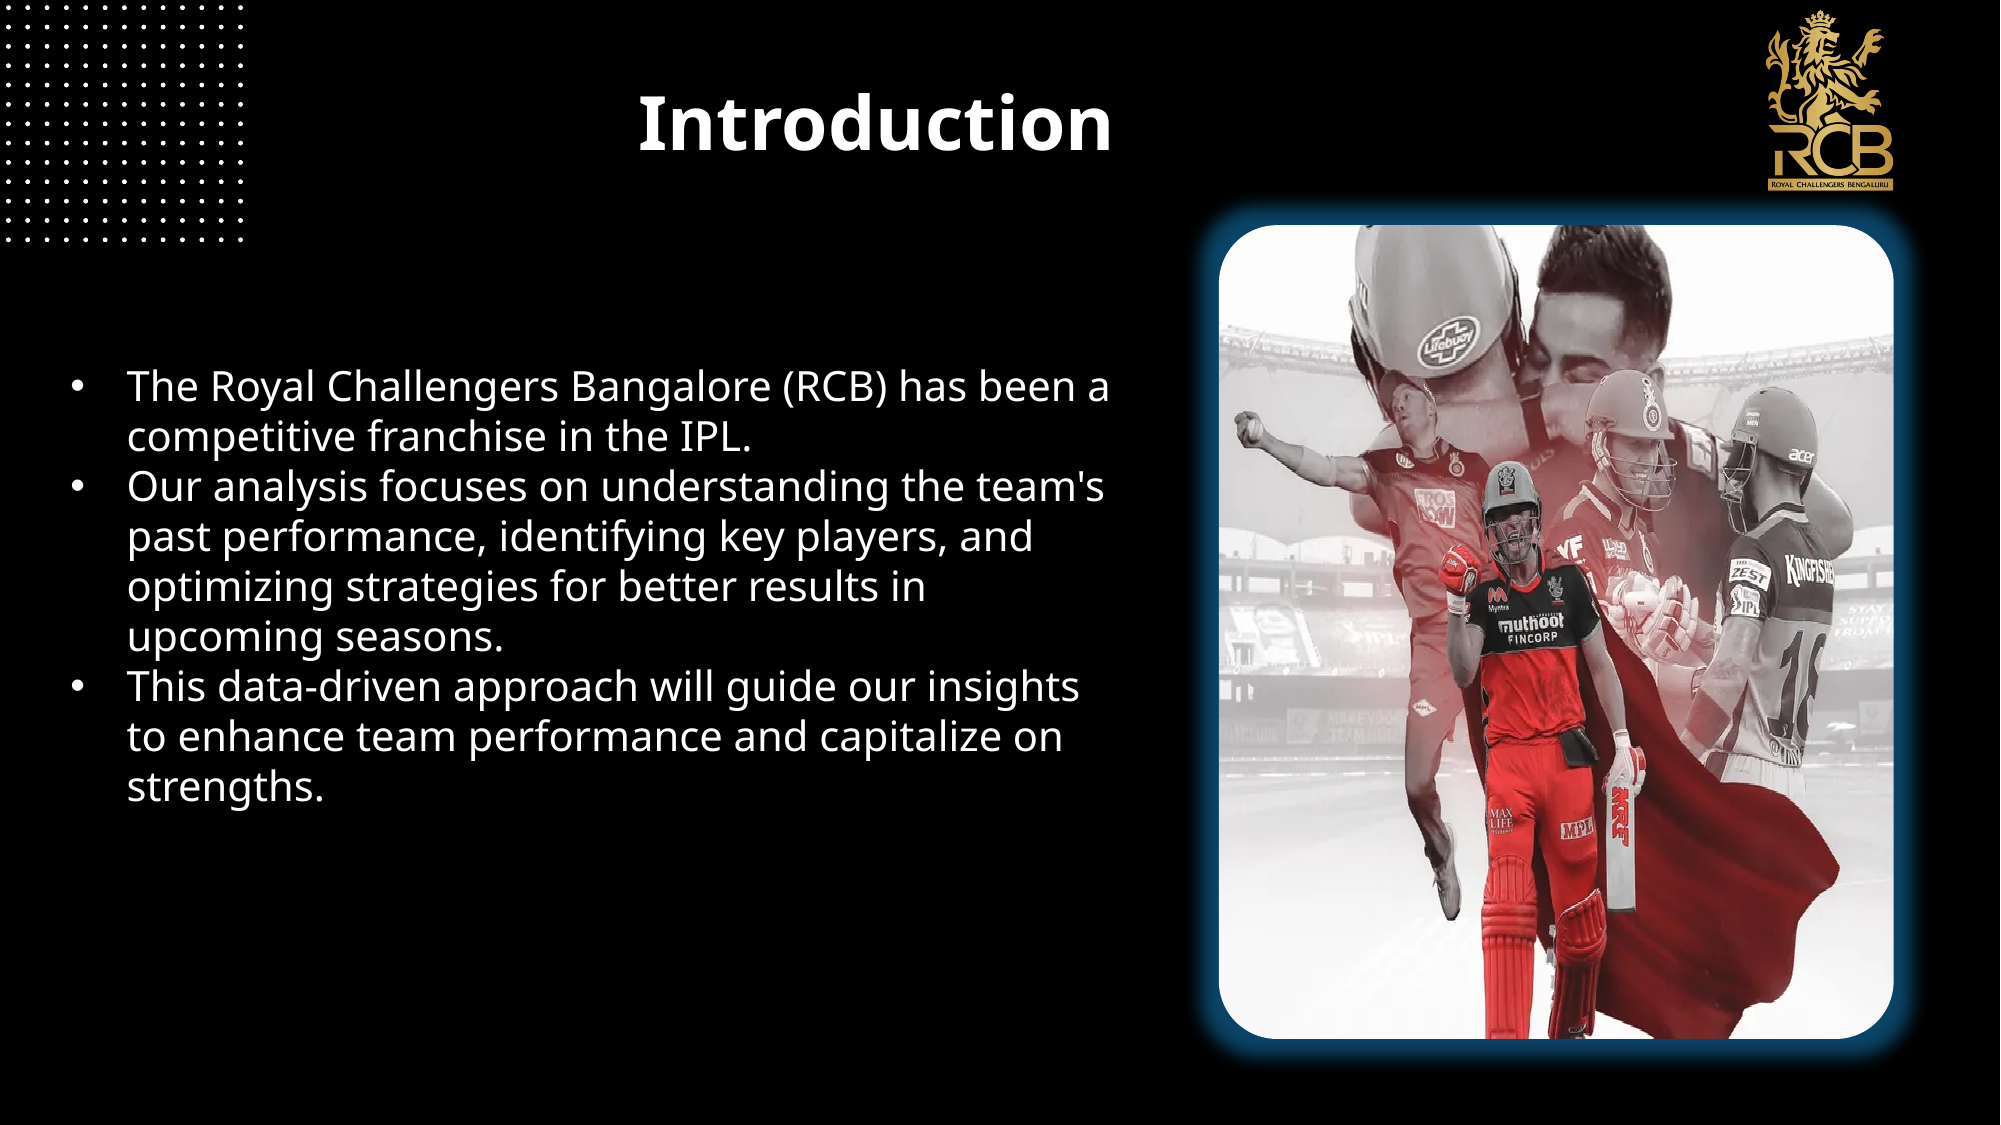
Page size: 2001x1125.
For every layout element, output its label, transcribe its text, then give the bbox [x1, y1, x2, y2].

picture [1218, 224, 1896, 1040]
text_box Introduction [464, 44, 1289, 197]
text_box The Royal Challengers Bangalore (RCB) has been a competitive franchise in the IPL. Our analysis focuses on understanding the team's past performance, identifying key players, and optimizing strategies for better results in upcoming seasons. This data-driven approach will guide our insights to enhance team performance and capitalize on strengths. [55, 352, 1142, 818]
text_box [5, 4, 244, 243]
picture [1659, 4, 2000, 197]
